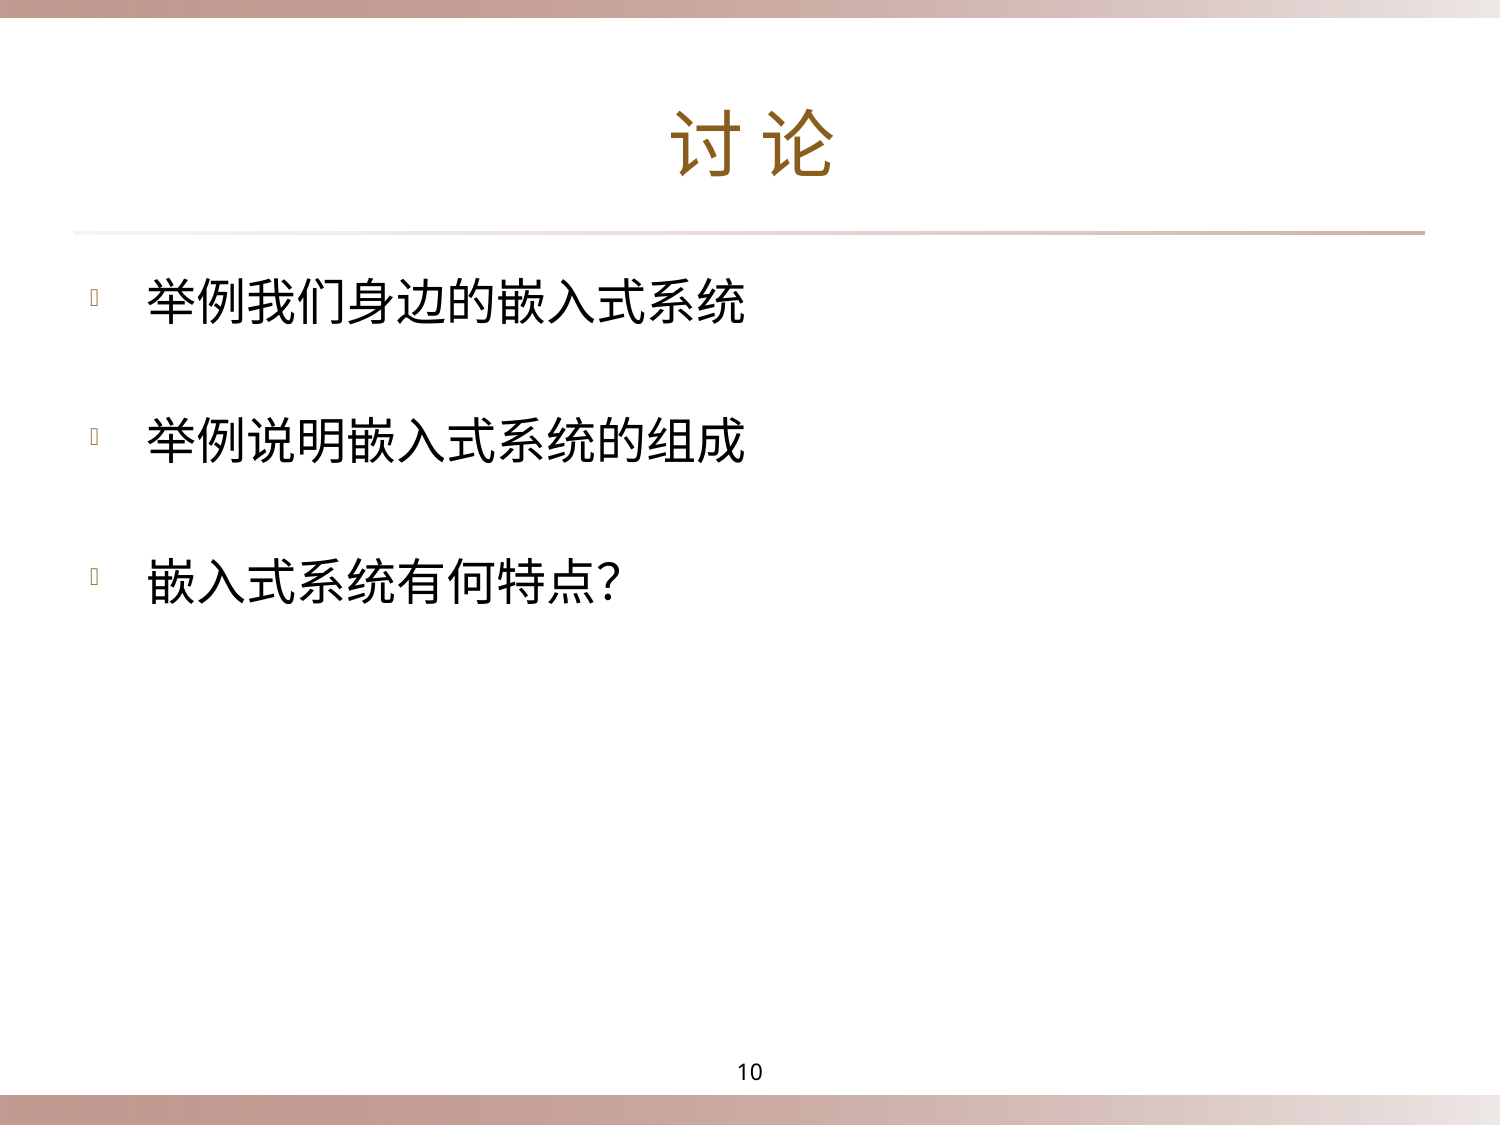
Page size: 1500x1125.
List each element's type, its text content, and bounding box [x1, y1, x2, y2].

list 举例我们身边的嵌入式系统 举例说明嵌入式系统的组成 嵌入式系统有何特点？ [75, 262, 1425, 1032]
title 讨 论 [76, 54, 1427, 230]
slide_number 10 [675, 1050, 825, 1097]
